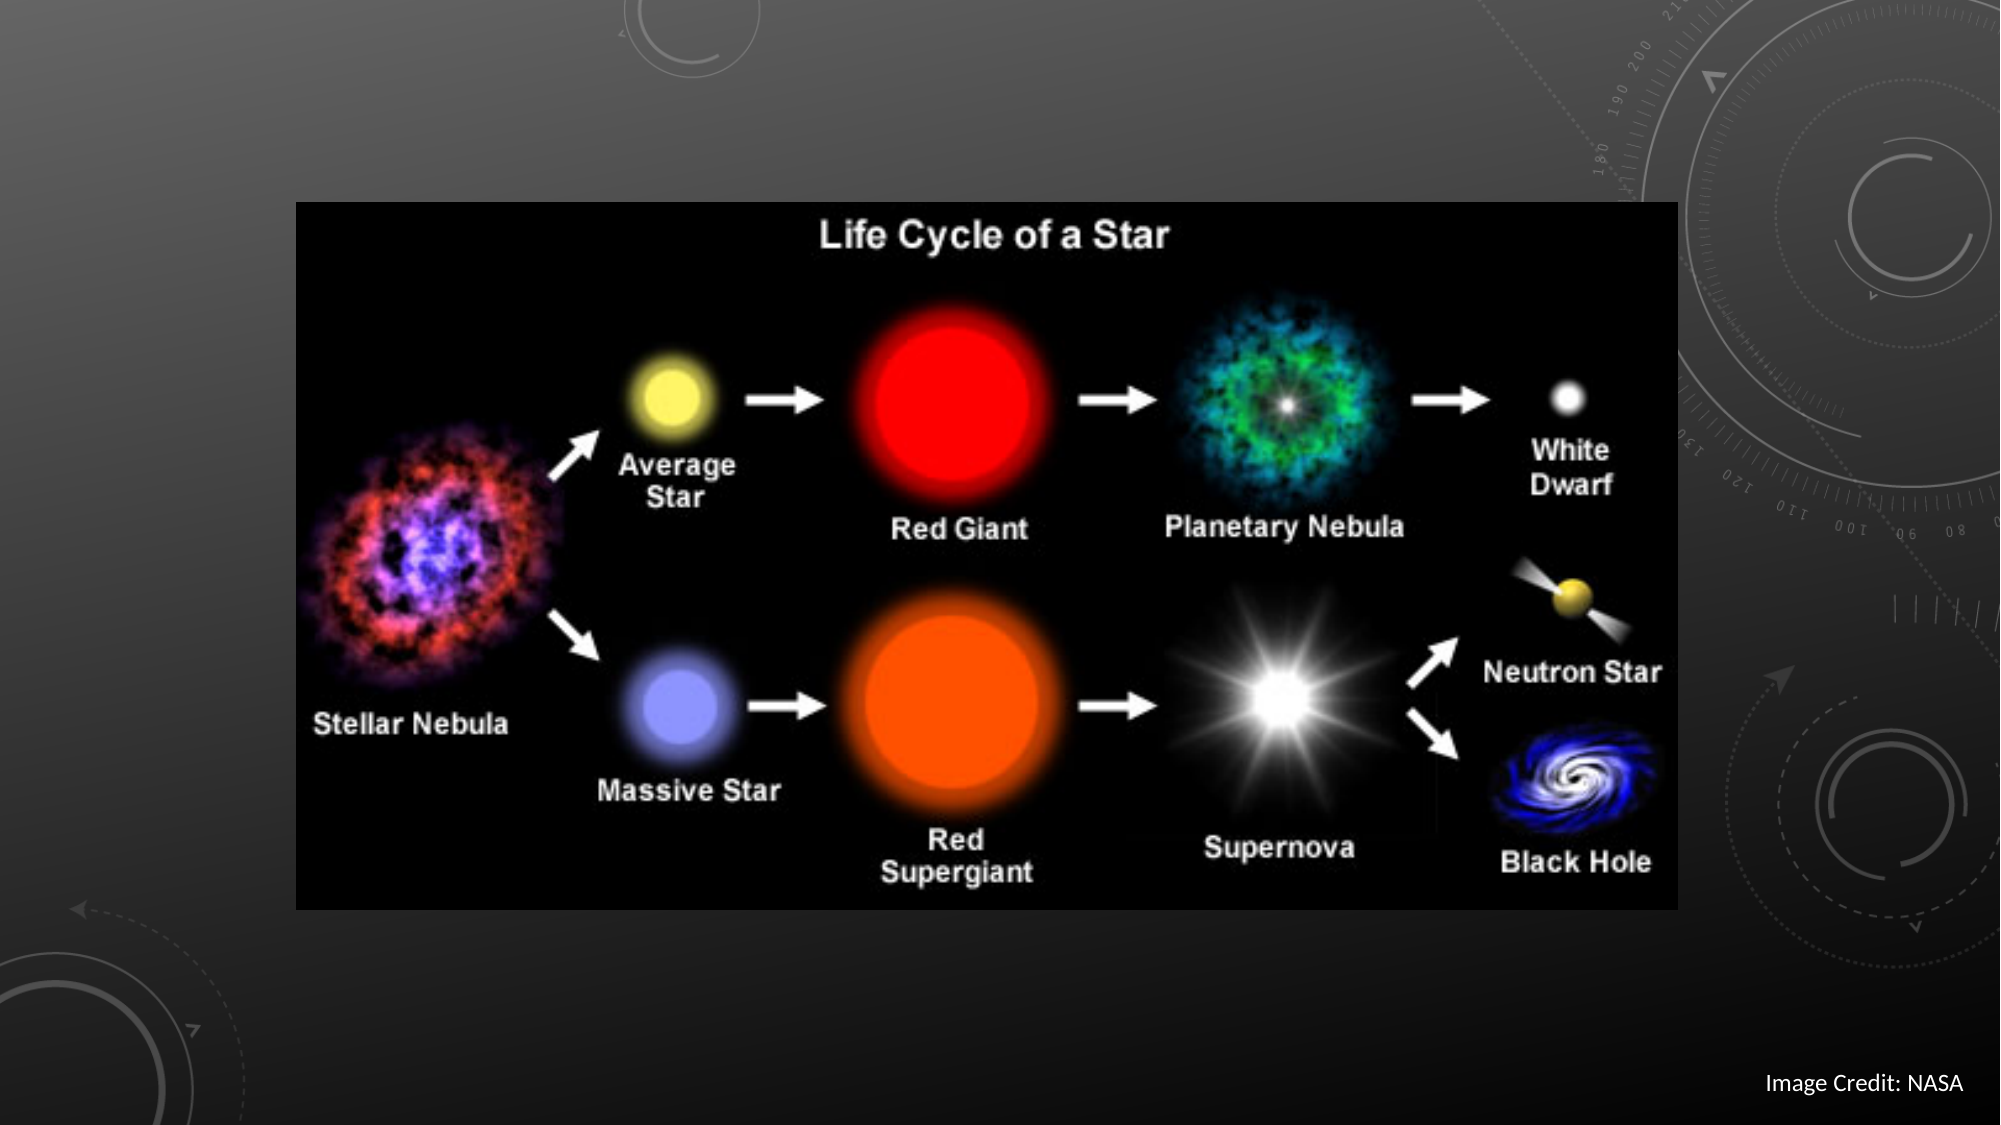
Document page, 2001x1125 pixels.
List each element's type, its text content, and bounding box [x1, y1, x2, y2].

text_box Image Credit: NASA [1750, 1059, 1980, 1105]
picture [0, 0, 2000, 1125]
